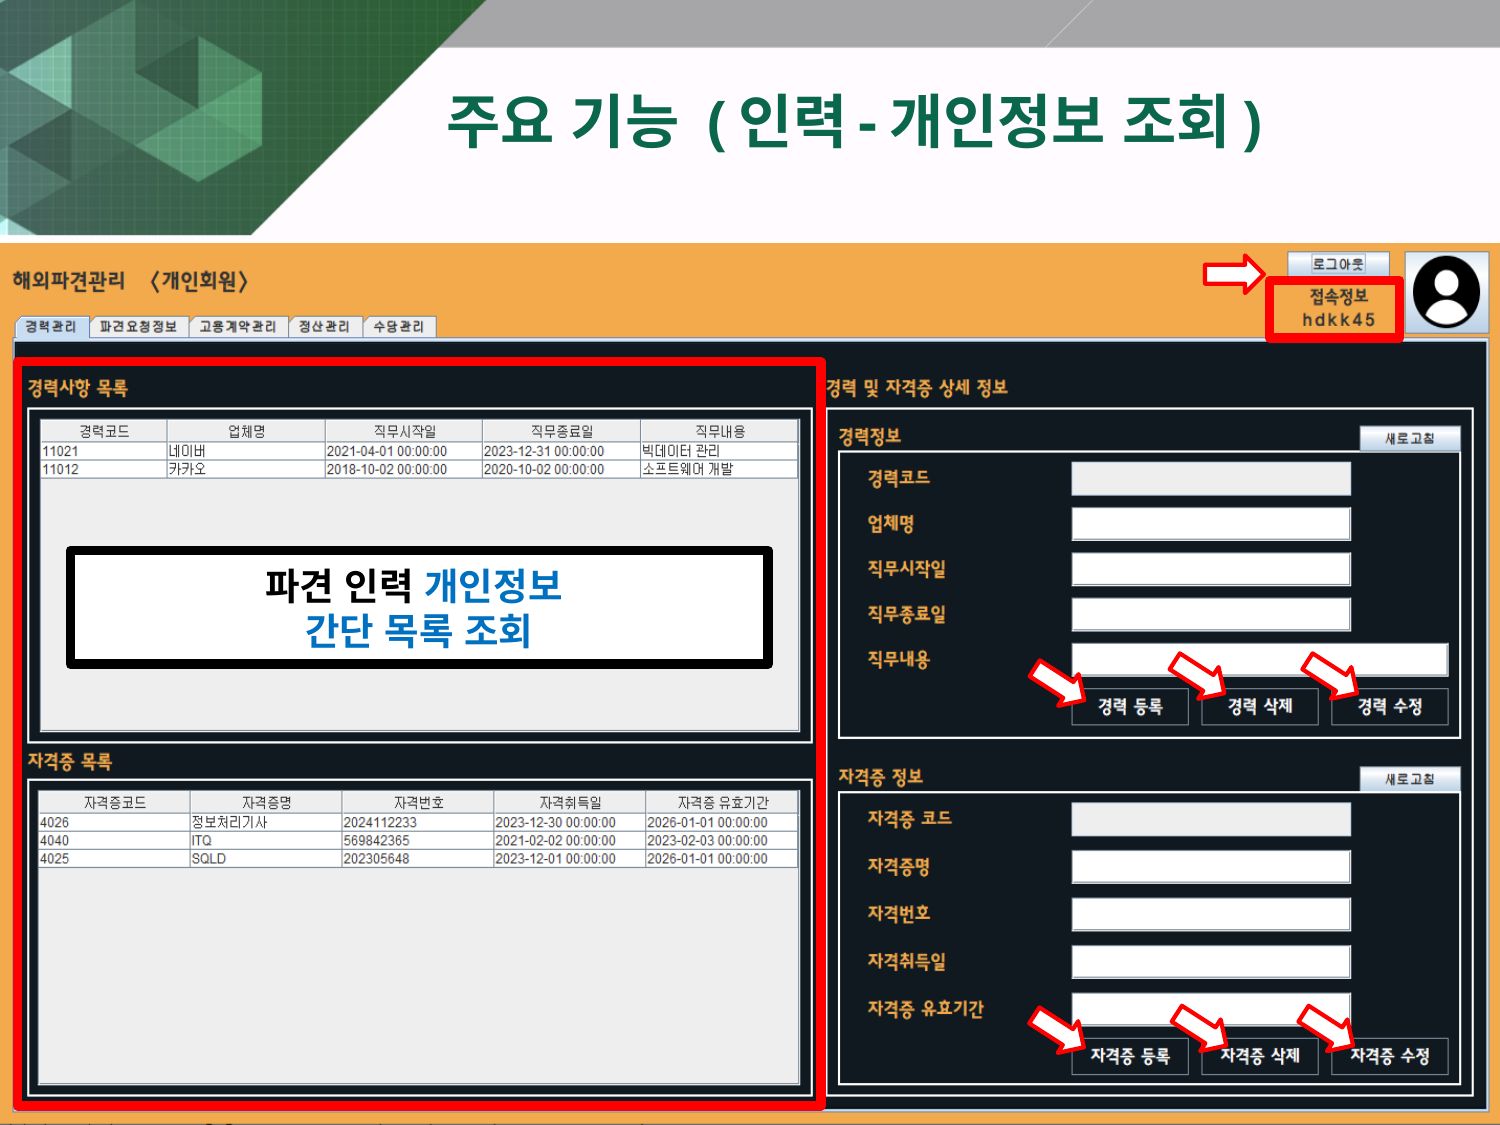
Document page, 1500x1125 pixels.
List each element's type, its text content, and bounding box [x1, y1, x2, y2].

picture [0, 0, 1500, 1125]
title 주요 기능 (인력-개인정보 조회) [431, 54, 1471, 186]
